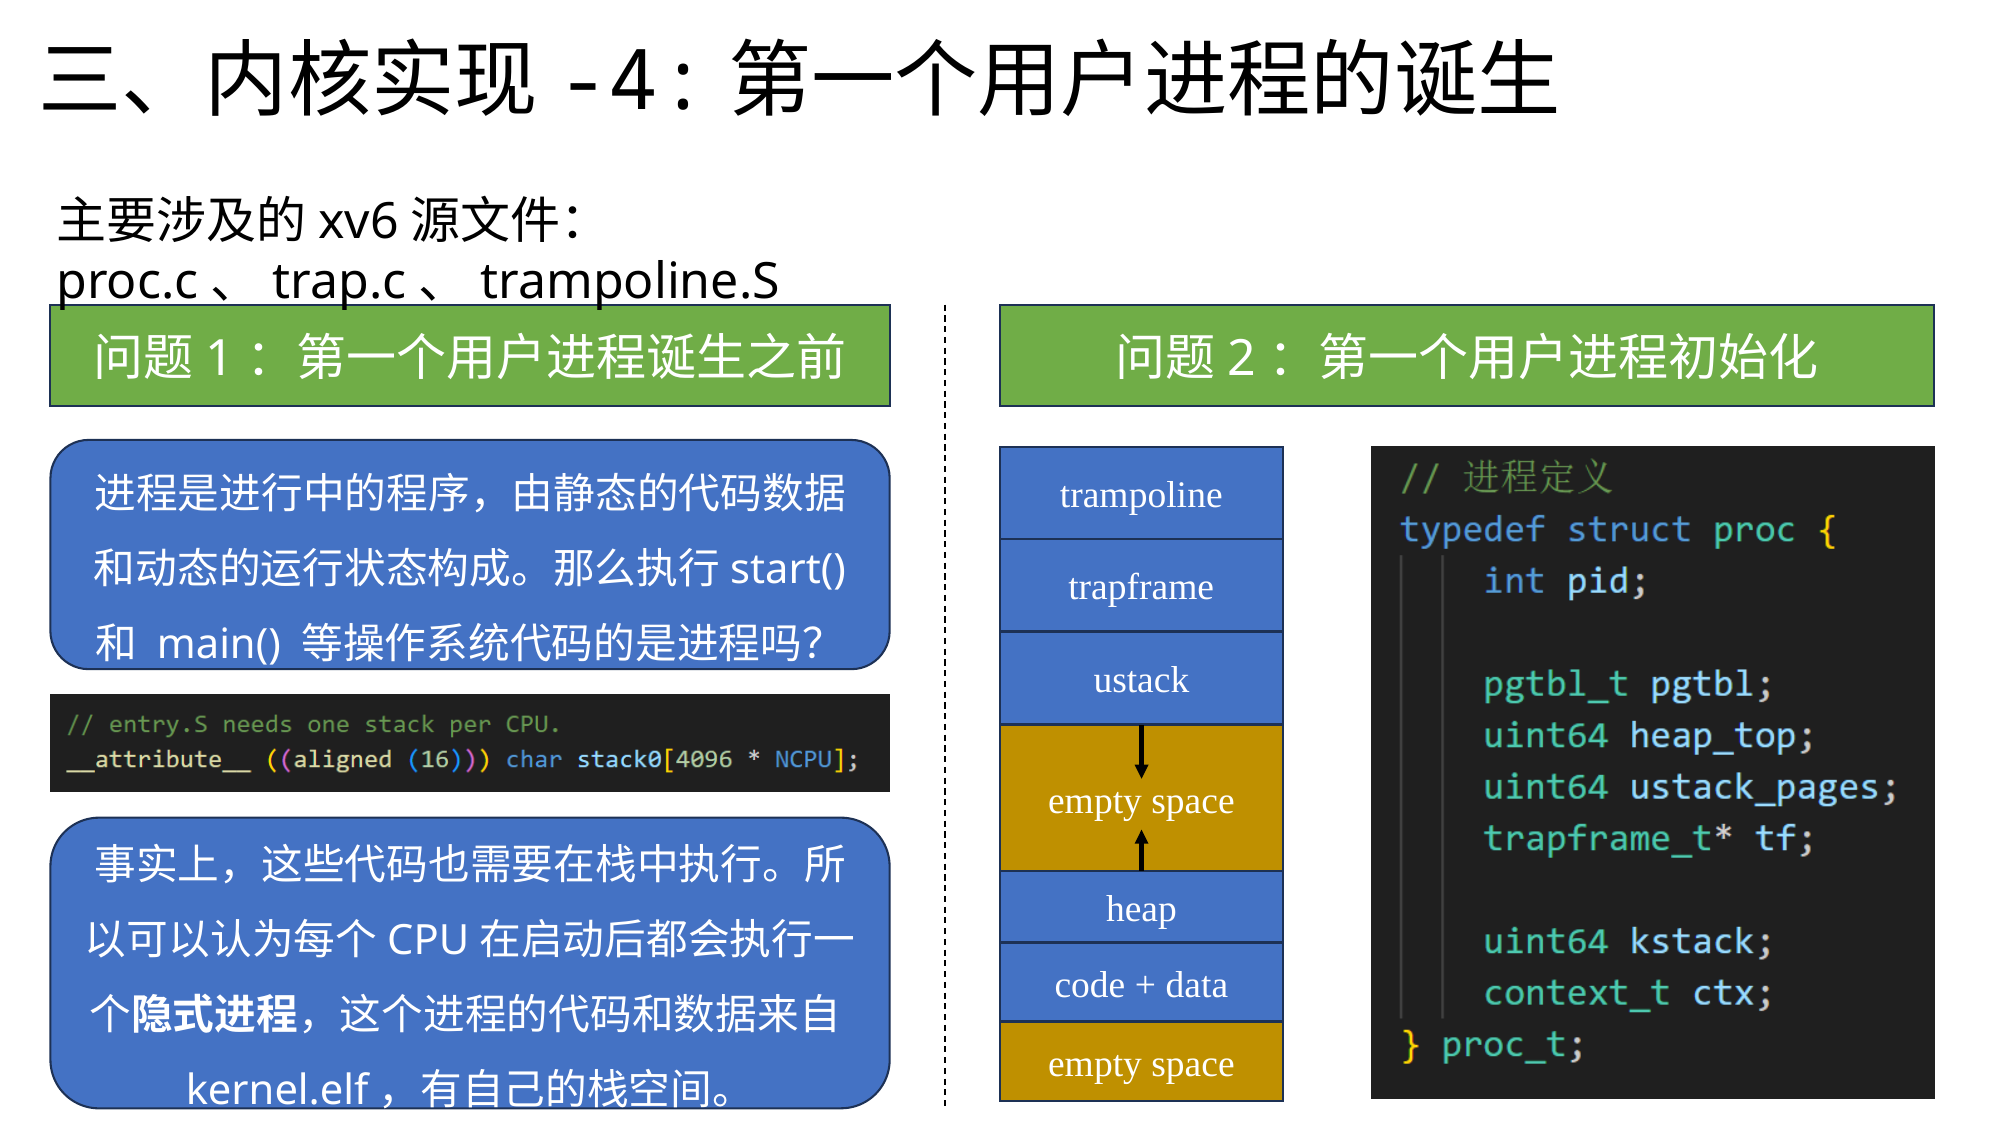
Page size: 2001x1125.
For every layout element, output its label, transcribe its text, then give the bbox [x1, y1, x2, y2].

text_box 主要涉及的xv6源文件：proc.c、trap.c、trampoline.S [41, 181, 1230, 316]
text_box trampoline [999, 446, 1284, 538]
picture [1371, 446, 1935, 1099]
text_box 问题2：第一个用户进程初始化 [999, 304, 1935, 407]
text_box code + data [999, 943, 1284, 1021]
text_box trapframe [999, 538, 1284, 631]
text_box ustack [999, 631, 1284, 725]
text_box 进程是进行中的程序，由静态的代码数据和动态的运行状态构成。那么执行start() 和 main() 等操作系统代码的是进程吗？ [49, 438, 891, 671]
picture [50, 694, 890, 792]
text_box empty space [999, 1021, 1284, 1102]
text_box empty space [999, 725, 1284, 870]
text_box 问题1：第一个用户进程诞生之前 [49, 316, 891, 407]
text_box heap [999, 870, 1284, 943]
text_box 事实上，这些代码也需要在栈中执行。所以可以认为每个CPU在启动后都会执行一个隐式进程，这个进程的代码和数据来自kernel.elf，有自己的栈空间。 [49, 816, 891, 1110]
title 三、内核实现-4:第一个用户进程的诞生 [23, 2, 1633, 134]
